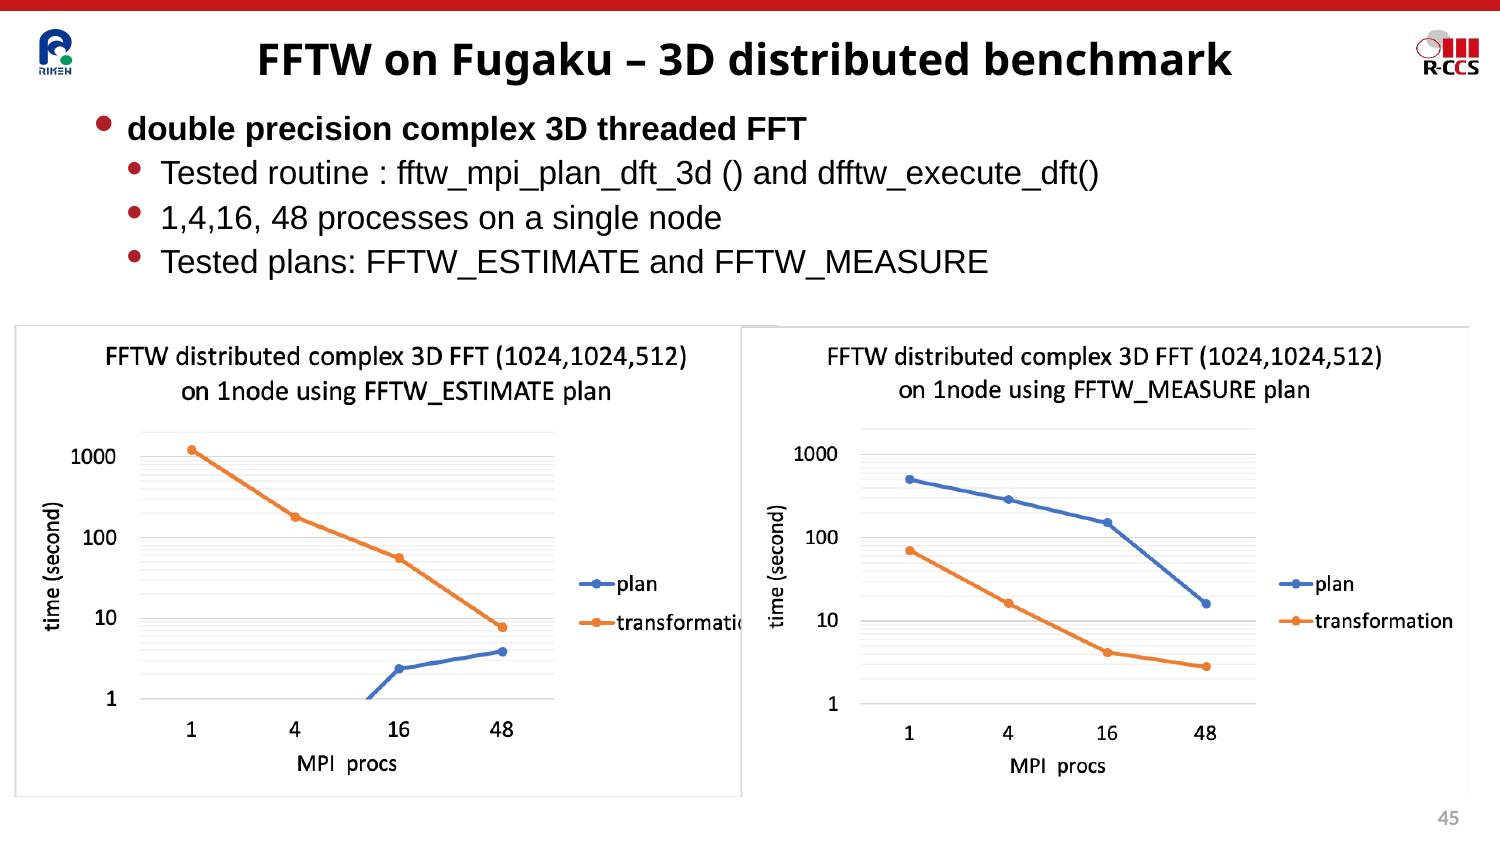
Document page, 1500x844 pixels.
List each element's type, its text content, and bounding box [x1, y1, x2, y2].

slide_number 44 [1129, 797, 1468, 839]
picture [13, 325, 1469, 797]
picture [39, 29, 78, 75]
title FFTW on Fugaku – 3D distributed benchmark [78, 24, 1411, 90]
picture [1416, 29, 1479, 75]
list double precision complex 3D threaded FFT Tested routine : fftw_mpi_plan_dft_3d () and dfftw_execute_dft() 1,4,16, 48 processes on a single node Tested plans: FFTW_ESTIMATE and FFTW_MEASURE [78, 107, 1449, 325]
